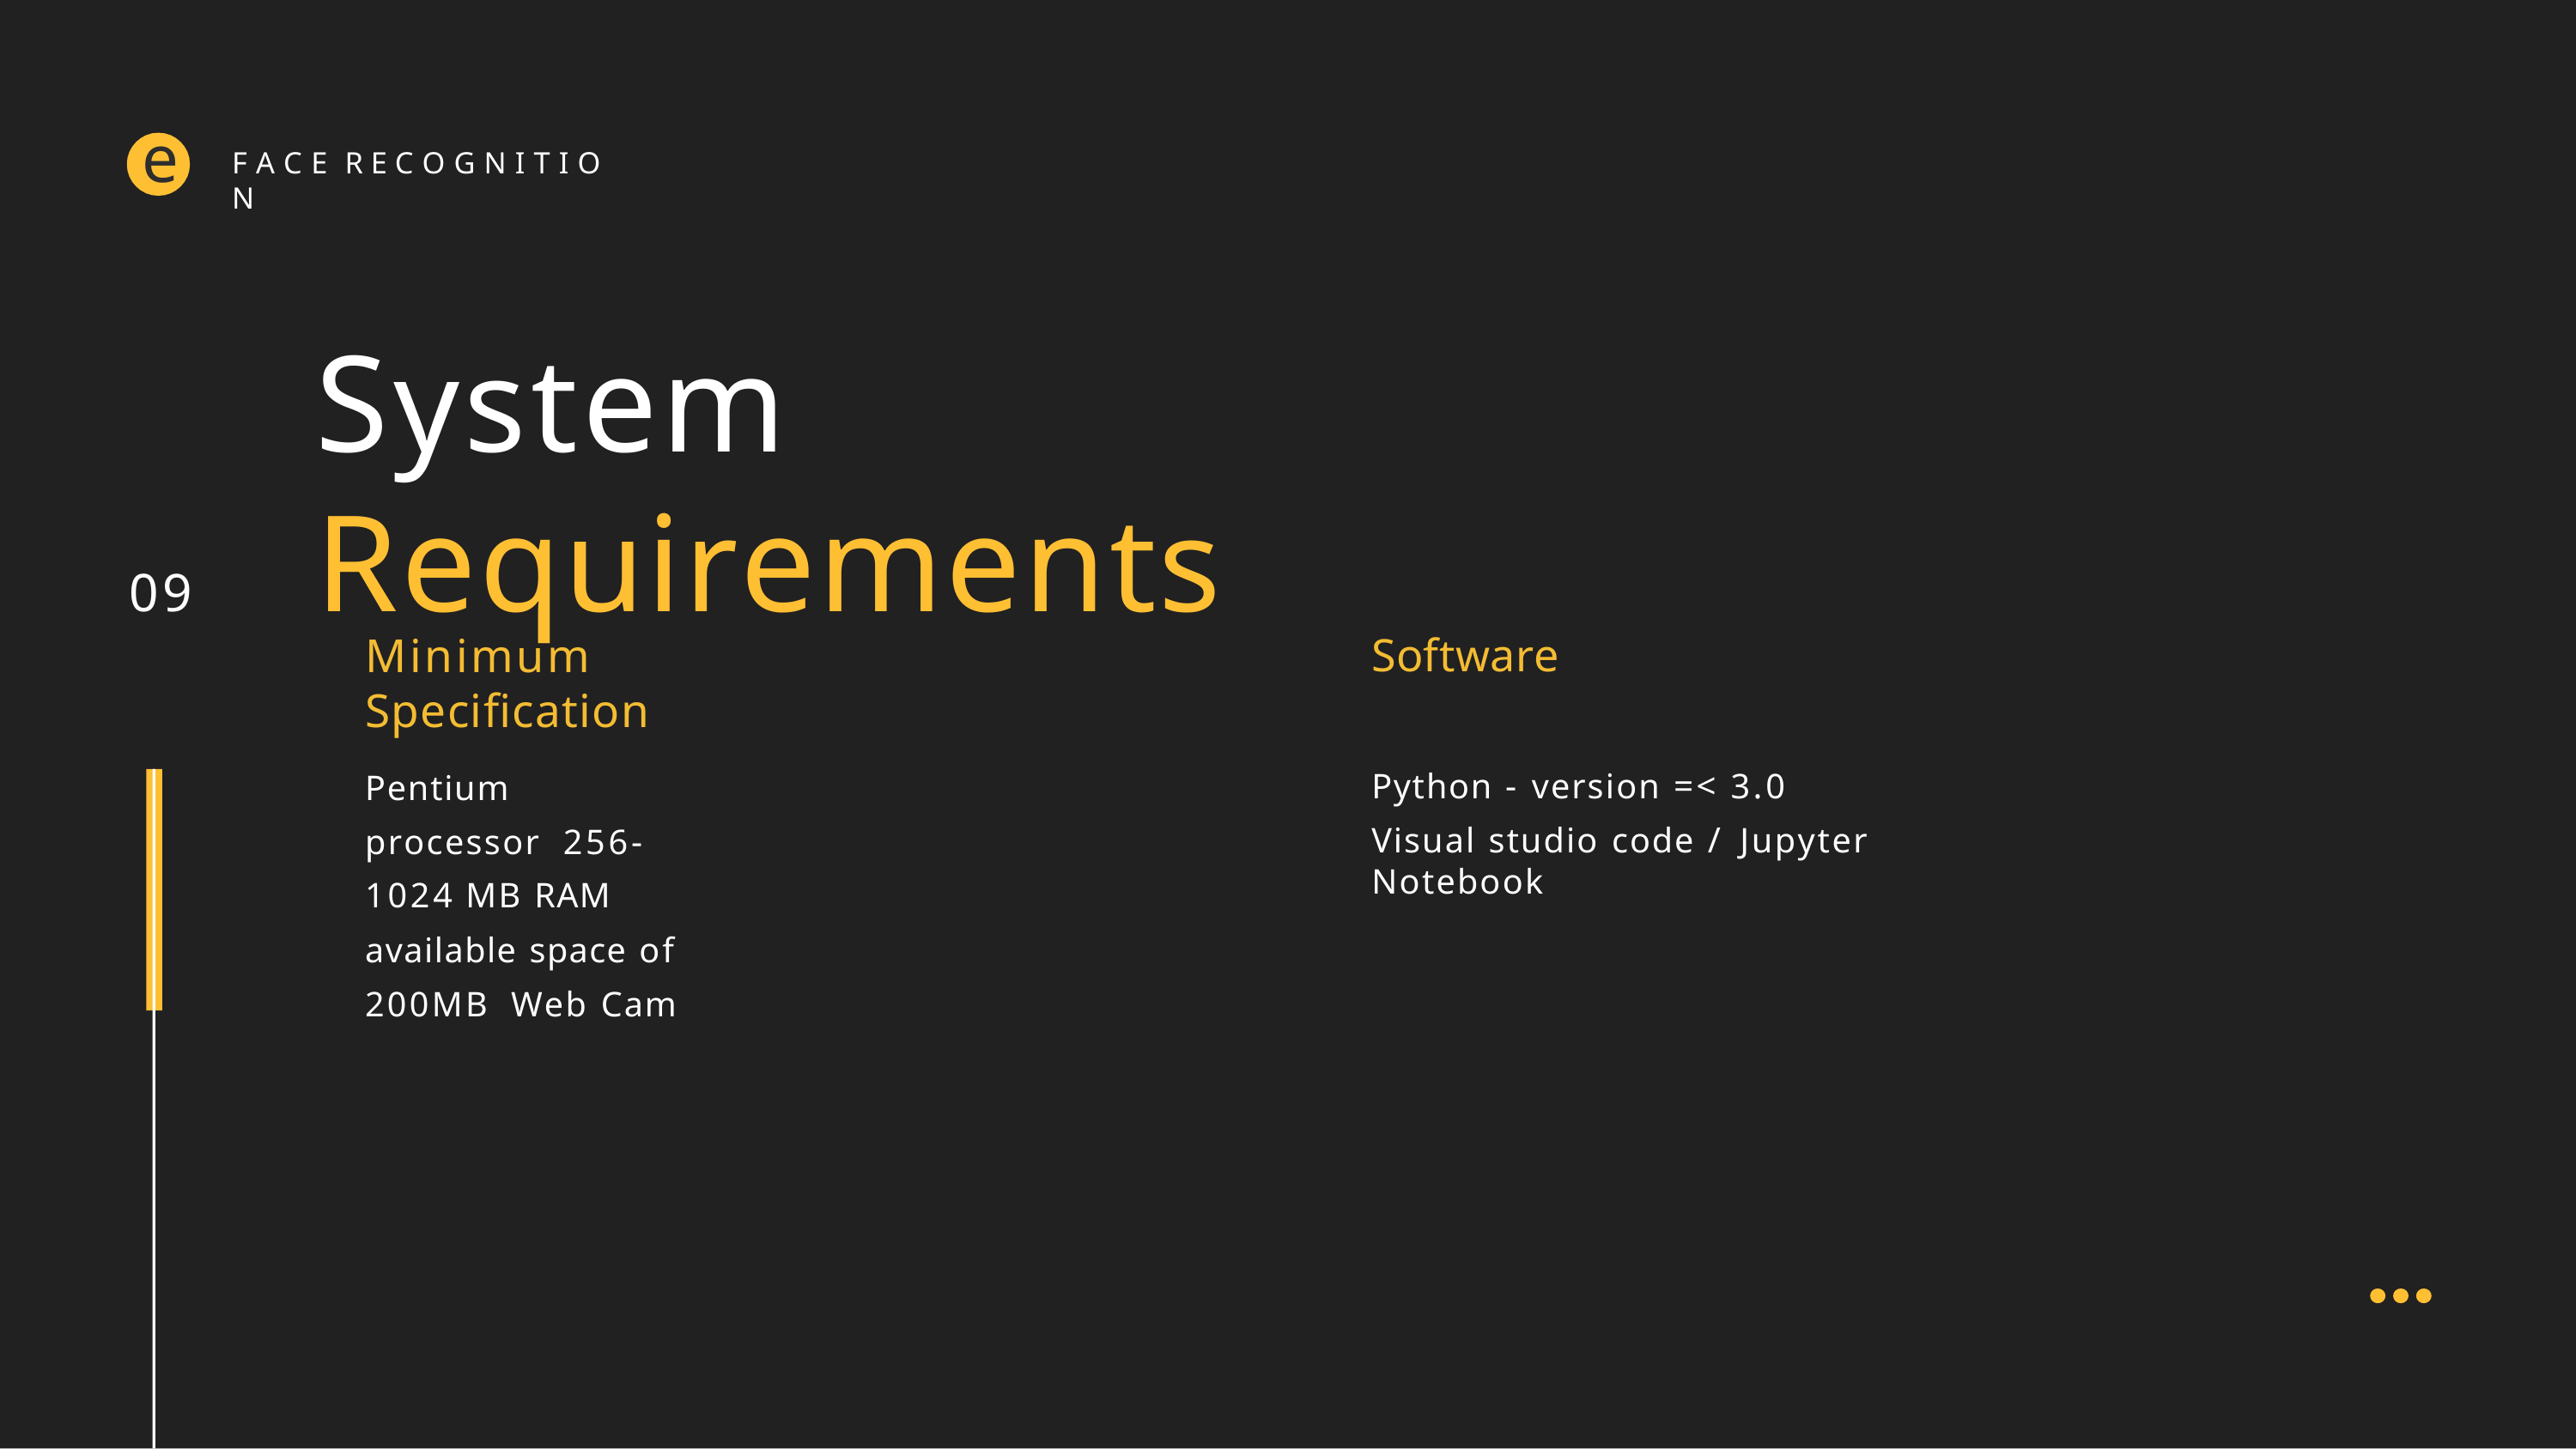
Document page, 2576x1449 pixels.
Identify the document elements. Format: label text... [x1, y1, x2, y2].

text_box [2415, 1288, 2432, 1304]
text_box Software [1370, 625, 1562, 681]
text_box [2393, 1288, 2409, 1304]
text_box Pentium processor 256-1024 MB RAM available space of 200MB Web Cam [363, 752, 803, 1024]
text_box [181, 142, 191, 186]
text_box Minimum Specification [363, 639, 867, 737]
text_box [145, 768, 163, 1449]
text_box [126, 138, 140, 190]
title System Requirements [313, 317, 1705, 639]
text_box 09 [126, 557, 197, 622]
text_box F A C E R E C O G N I T I O N [230, 142, 613, 215]
text_box Python - version =< 3.0 Visual studio code / Jupyter Notebook [1370, 749, 2034, 901]
text_box [2370, 1288, 2386, 1304]
text_box e [140, 115, 181, 196]
